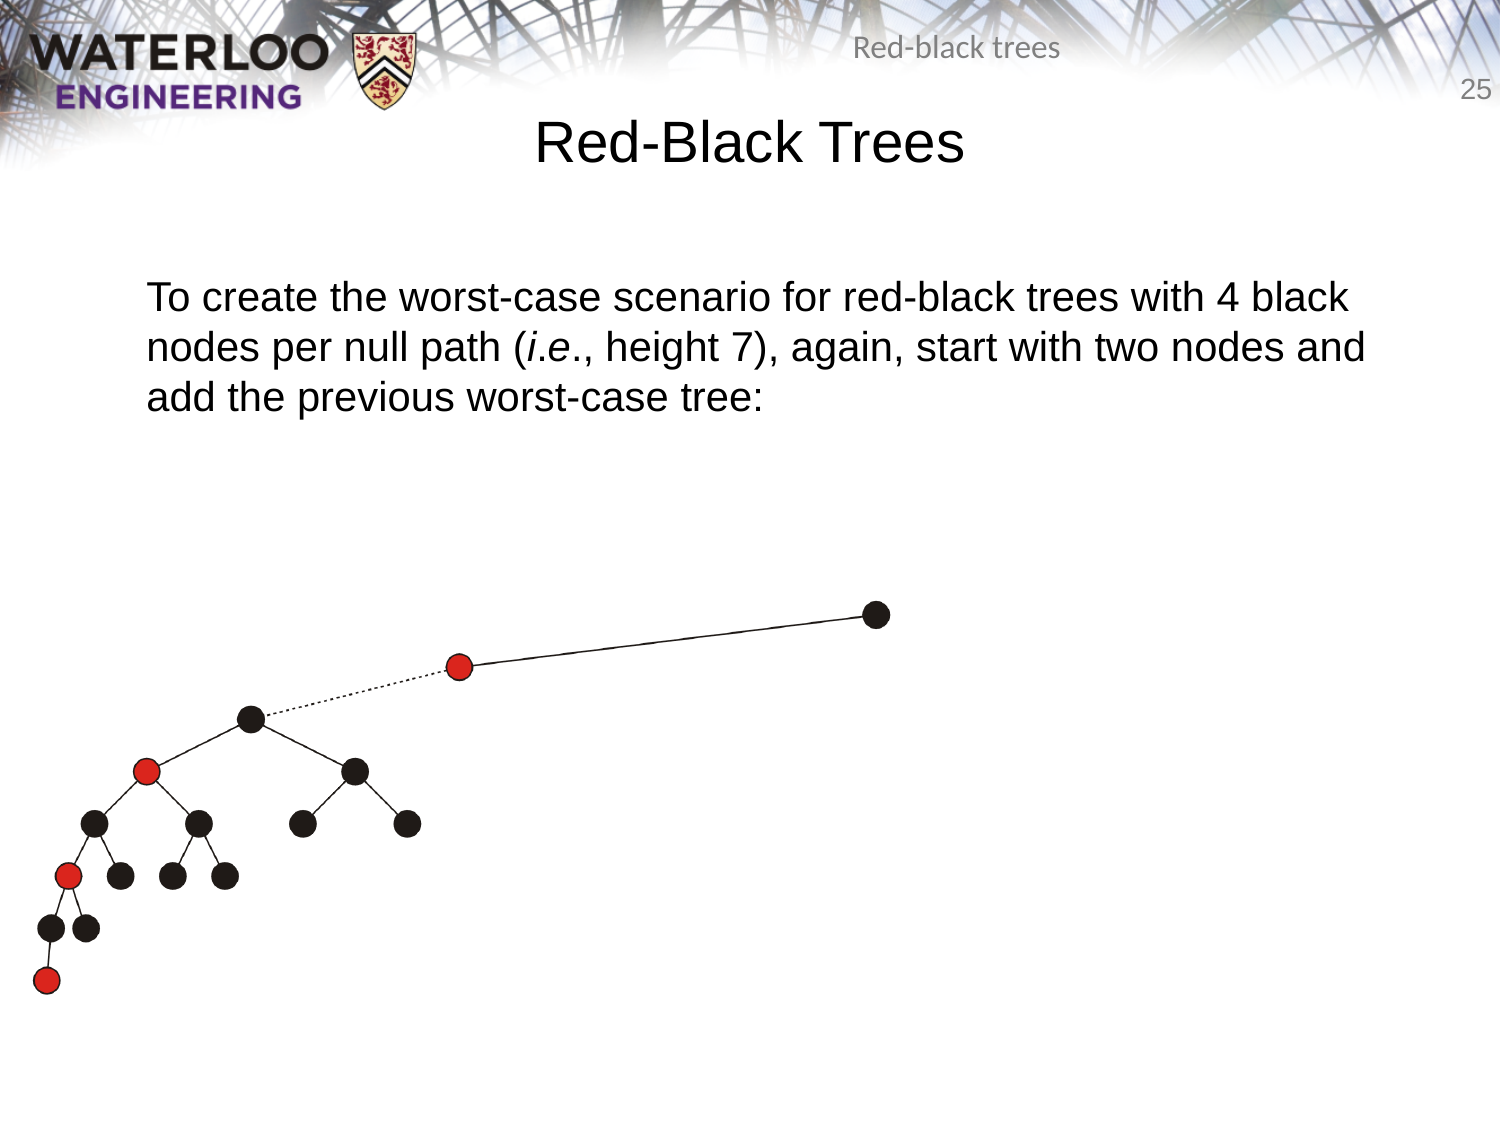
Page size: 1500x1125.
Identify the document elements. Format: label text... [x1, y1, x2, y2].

picture [0, 0, 1500, 1125]
list To create the worst-case scenario for red-black trees with 4 black nodes per null path (i.e., height 7), again, start with two nodes and add the previous worst-case tree: [74, 262, 1426, 596]
title Red-Black Trees [74, 44, 1426, 233]
